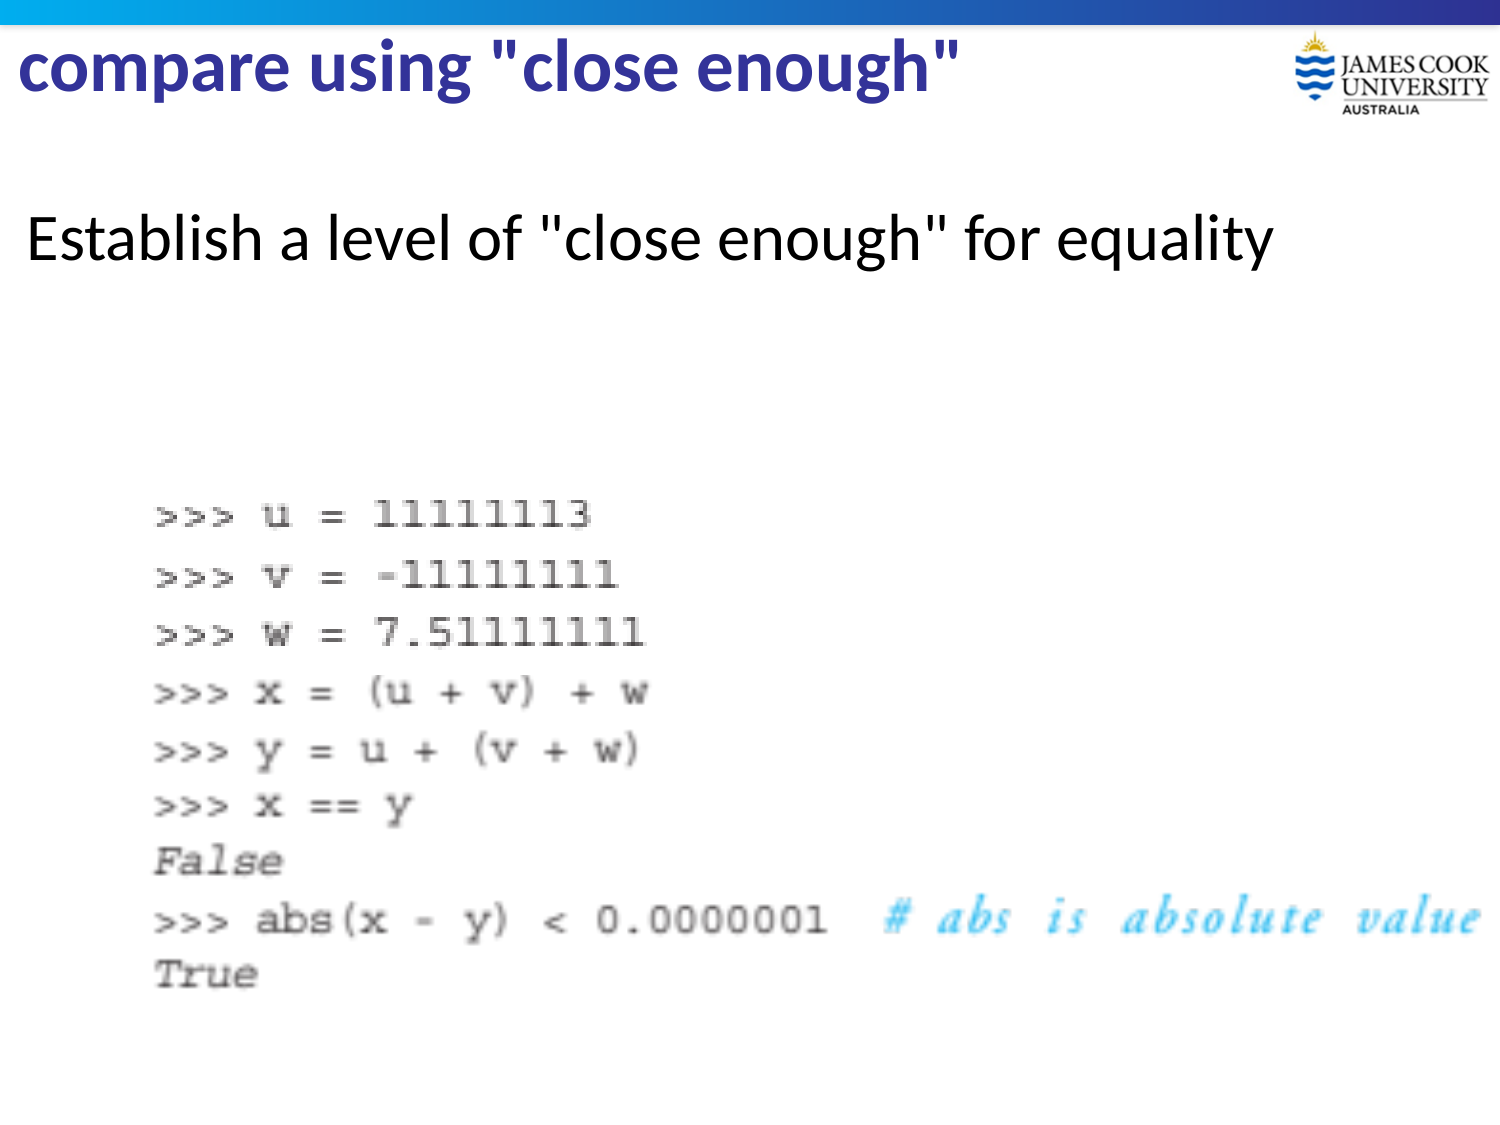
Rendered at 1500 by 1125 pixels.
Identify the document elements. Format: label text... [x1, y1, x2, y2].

picture [137, 499, 1500, 1001]
picture [1287, 25, 1500, 123]
list Establish a level of "close enough" for equality [11, 186, 1477, 1029]
title compare using "close enough" [3, 8, 1411, 89]
